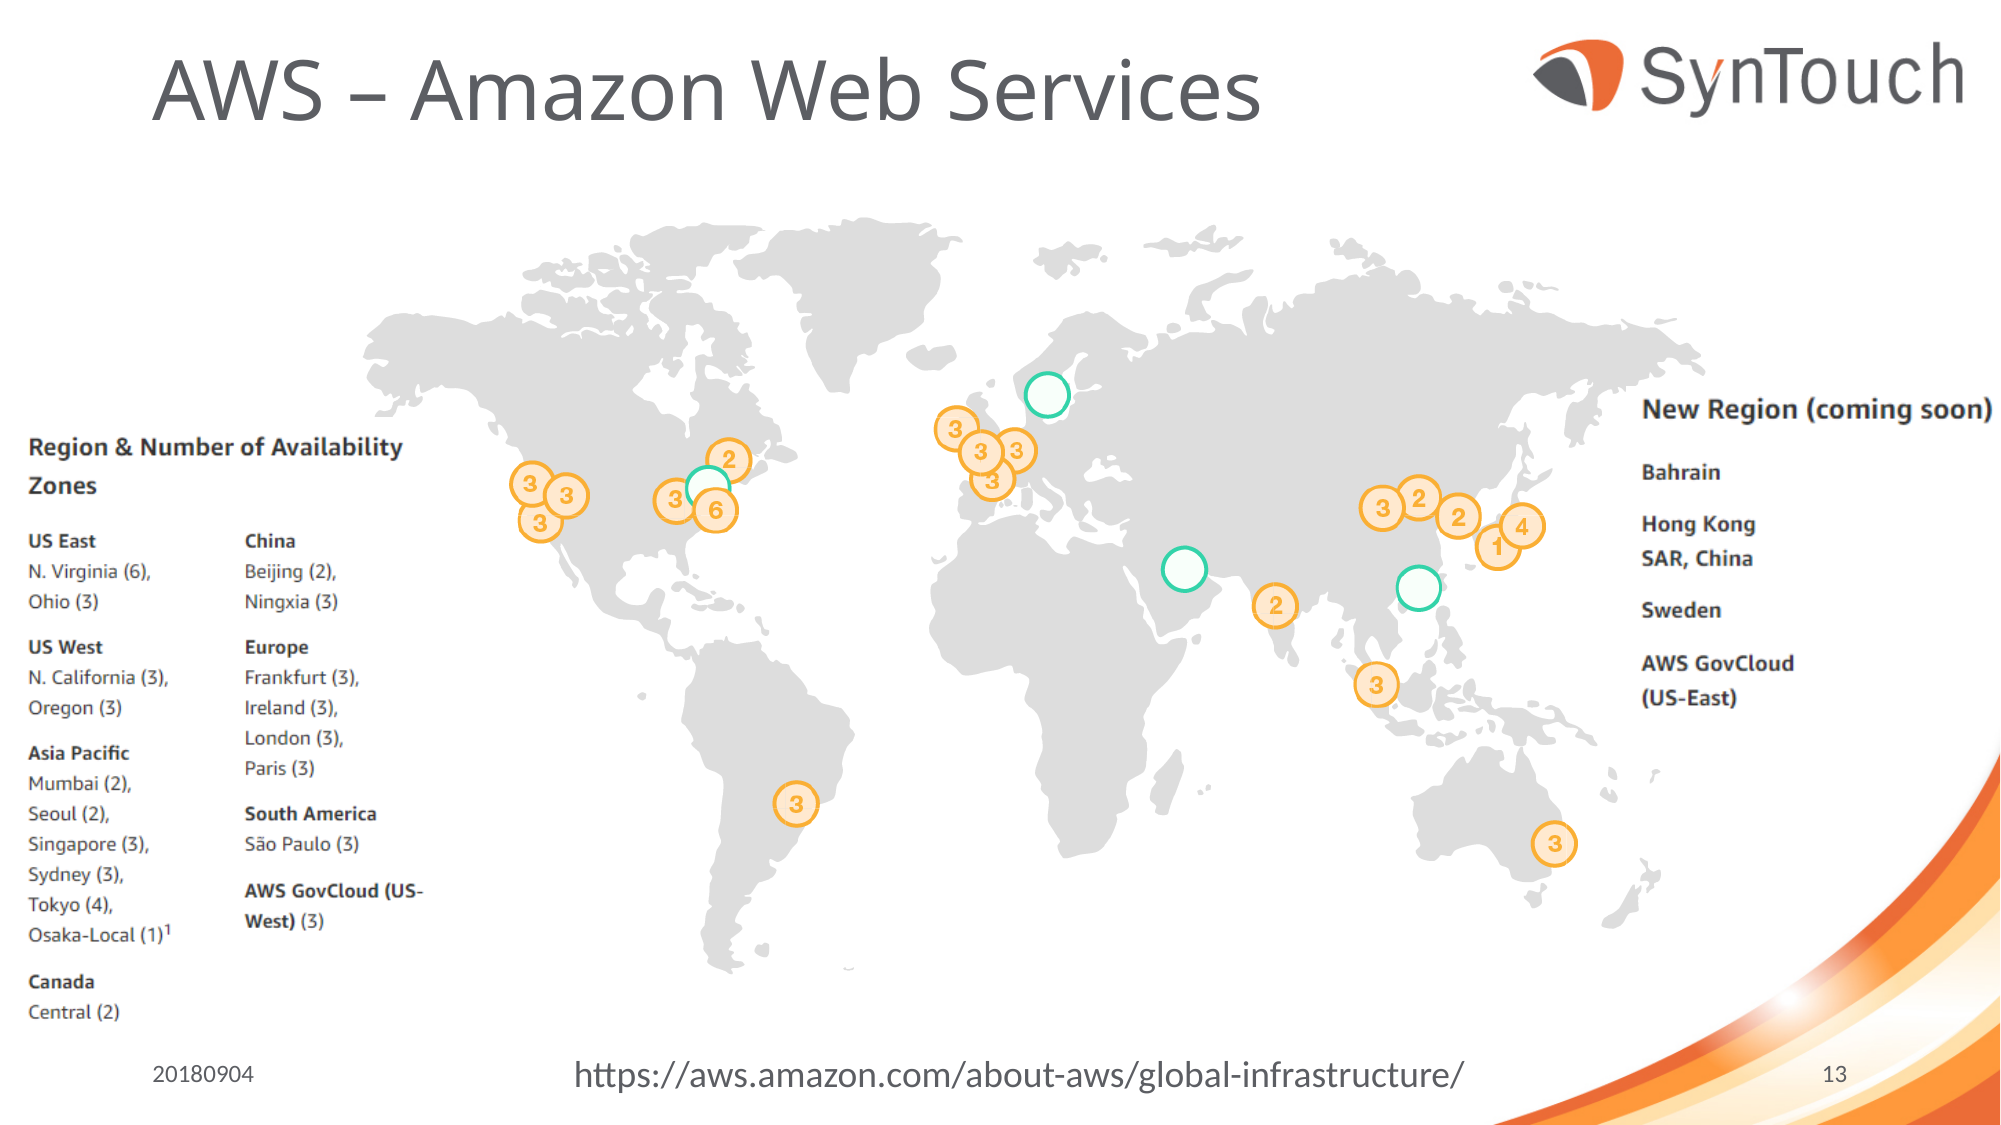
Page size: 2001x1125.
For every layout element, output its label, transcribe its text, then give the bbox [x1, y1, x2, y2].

slide_number 20180904 [137, 1042, 558, 1103]
text_box https://aws.amazon.com/about-aws/global-infrastructure/ [558, 1042, 1527, 1103]
picture [0, 0, 2001, 1125]
slide_number 13 [1527, 1042, 1863, 1103]
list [267, 182, 1733, 1014]
title AWS – Amazon Web Services [137, 23, 1527, 163]
